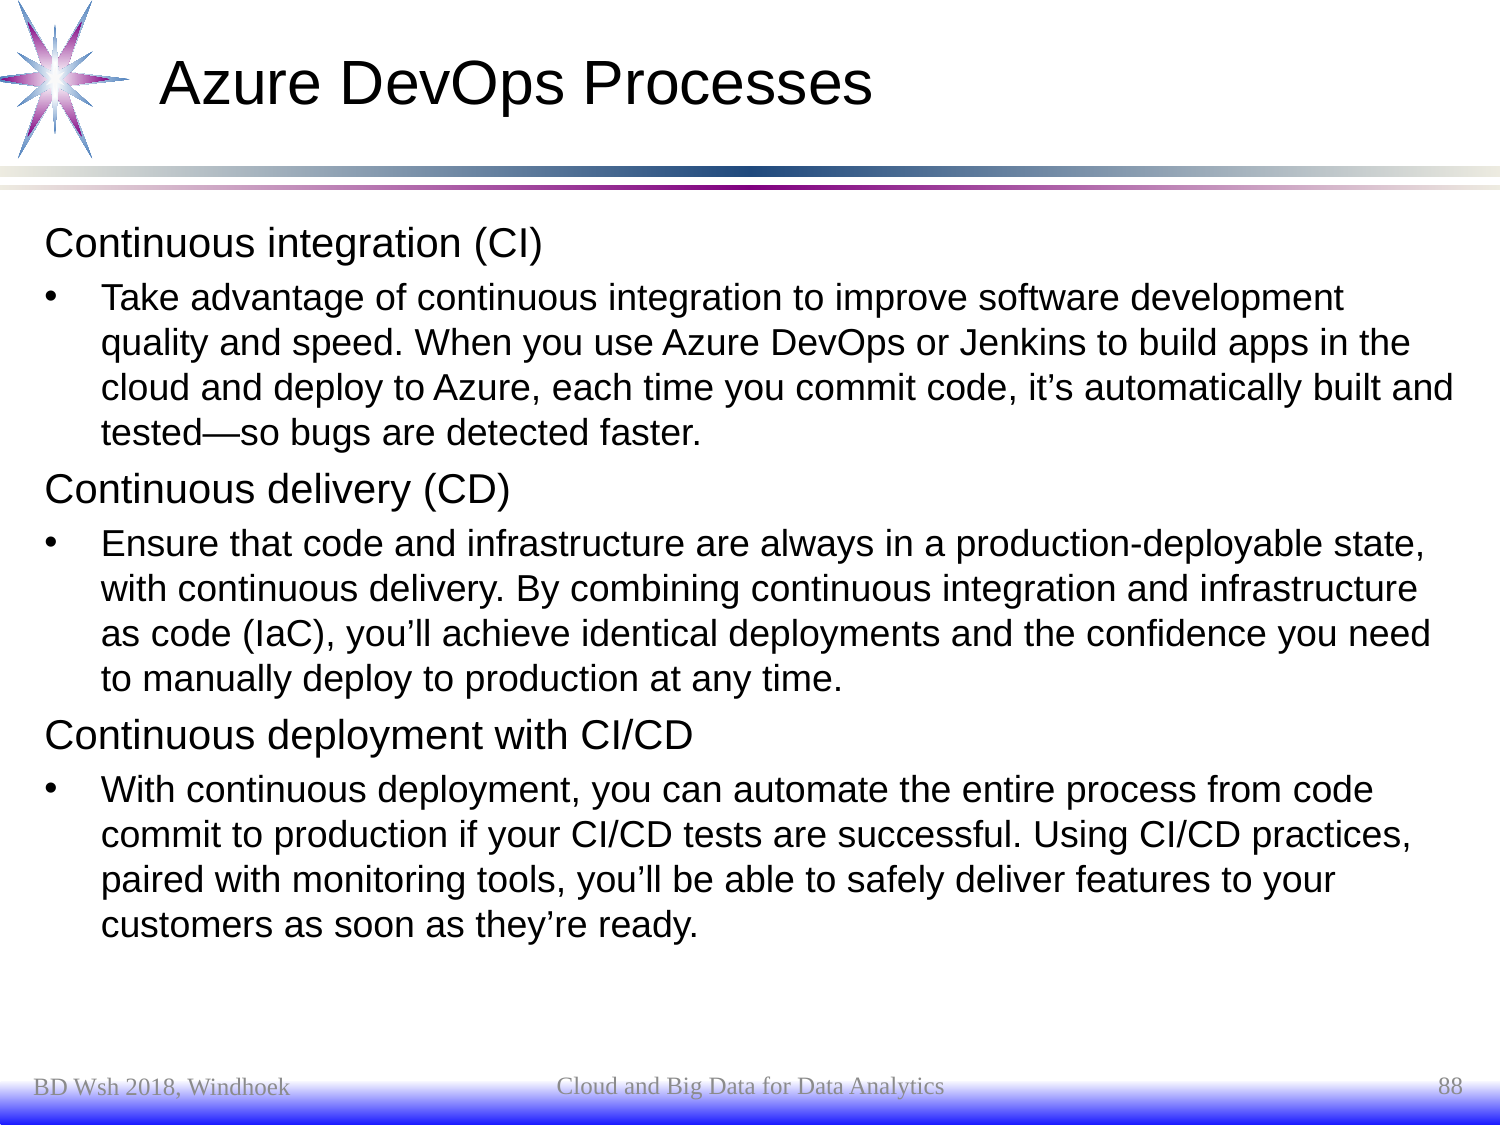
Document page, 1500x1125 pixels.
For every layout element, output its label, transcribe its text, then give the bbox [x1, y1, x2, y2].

list Continuous integration (CI) Take advantage of continuous integration to improve software development quality and speed. When you use Azure DevOps or Jenkins to build apps in the cloud and deploy to Azure, each time you commit code, it’s automatically built and tested—so bugs are detected faster. Continuous delivery (CD) Ensure that code and infrastructure are always in a production-deployable state, with continuous delivery. By combining continuous integration and infrastructure as code (IaC), you’ll achieve identical deployments and the confidence you need to manually deploy to production at any time. Continuous deployment with CI/CD With continuous deployment, you can automate the entire process from code commit to production if your CI/CD tests are successful. Using CI/CD practices, paired with monitoring tools, you’ll be able to safely deliver features to your customers as soon as they’re ready. [29, 208, 1471, 1035]
slide_number 88 [1128, 1064, 1478, 1106]
title Azure DevOps Processes [147, 24, 1425, 135]
footer Cloud and Big Data for Data Analytics [513, 1063, 989, 1106]
slide_number BD Wsh 2018, Windhoek [18, 1064, 390, 1106]
